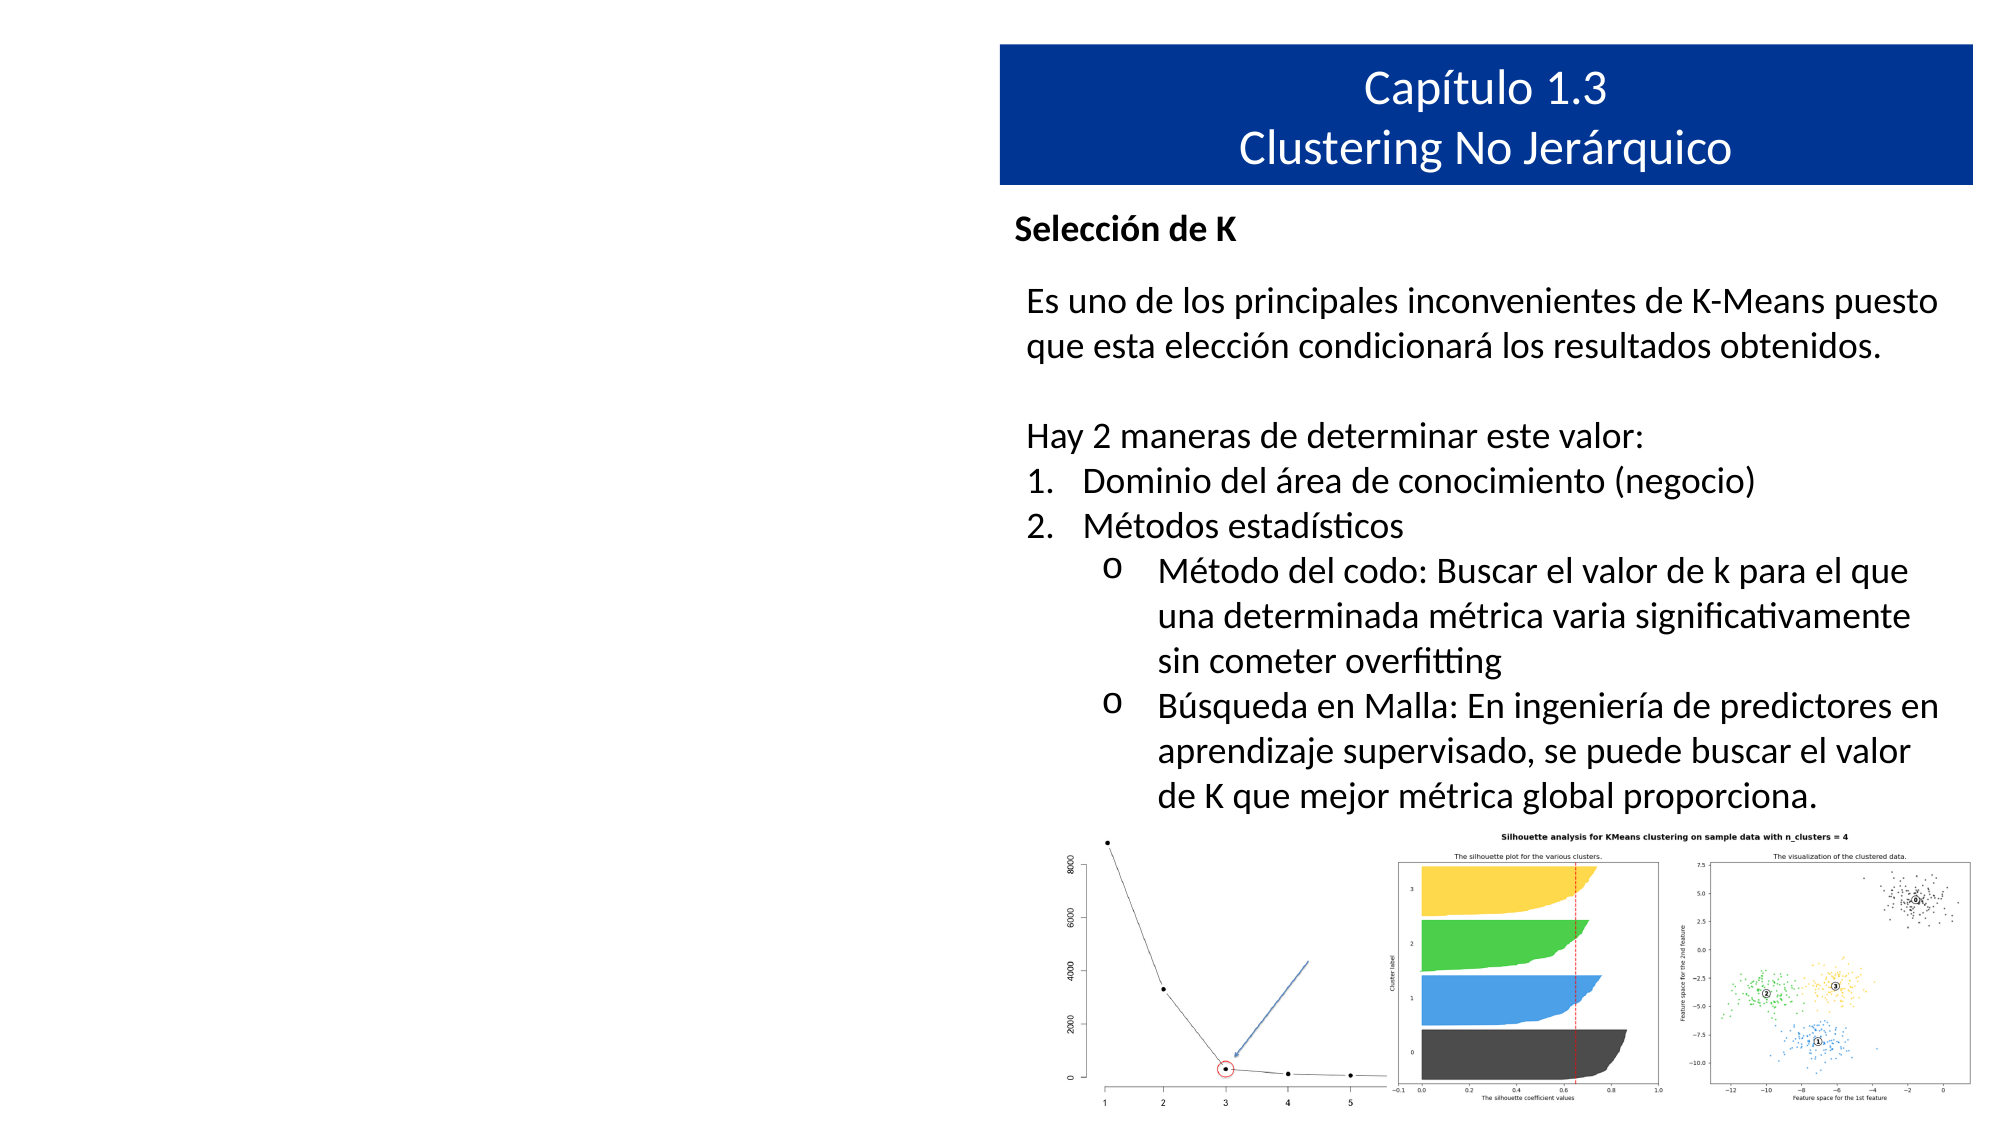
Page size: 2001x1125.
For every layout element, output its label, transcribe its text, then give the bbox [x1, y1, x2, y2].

text_box Es uno de los principales inconvenientes de K-Means puesto que esta elección condicionará los resultados obtenidos. Hay 2 maneras de determinar este valor: Dominio del área de conocimiento (negocio) Métodos estadísticos Método del codo: Buscar el valor de k para el que una determinada métrica varia significativamente sin cometer overfitting Búsqueda en Malla: En ingeniería de predictores en aprendizaje supervisado, se puede buscar el valor de K que mejor métrica global proporciona. [1011, 268, 1973, 868]
picture [1058, 825, 1974, 1113]
text_box Capítulo 1.3 Clustering No Jerárquico [998, 42, 1975, 187]
text_box Selección de K [999, 196, 1950, 256]
